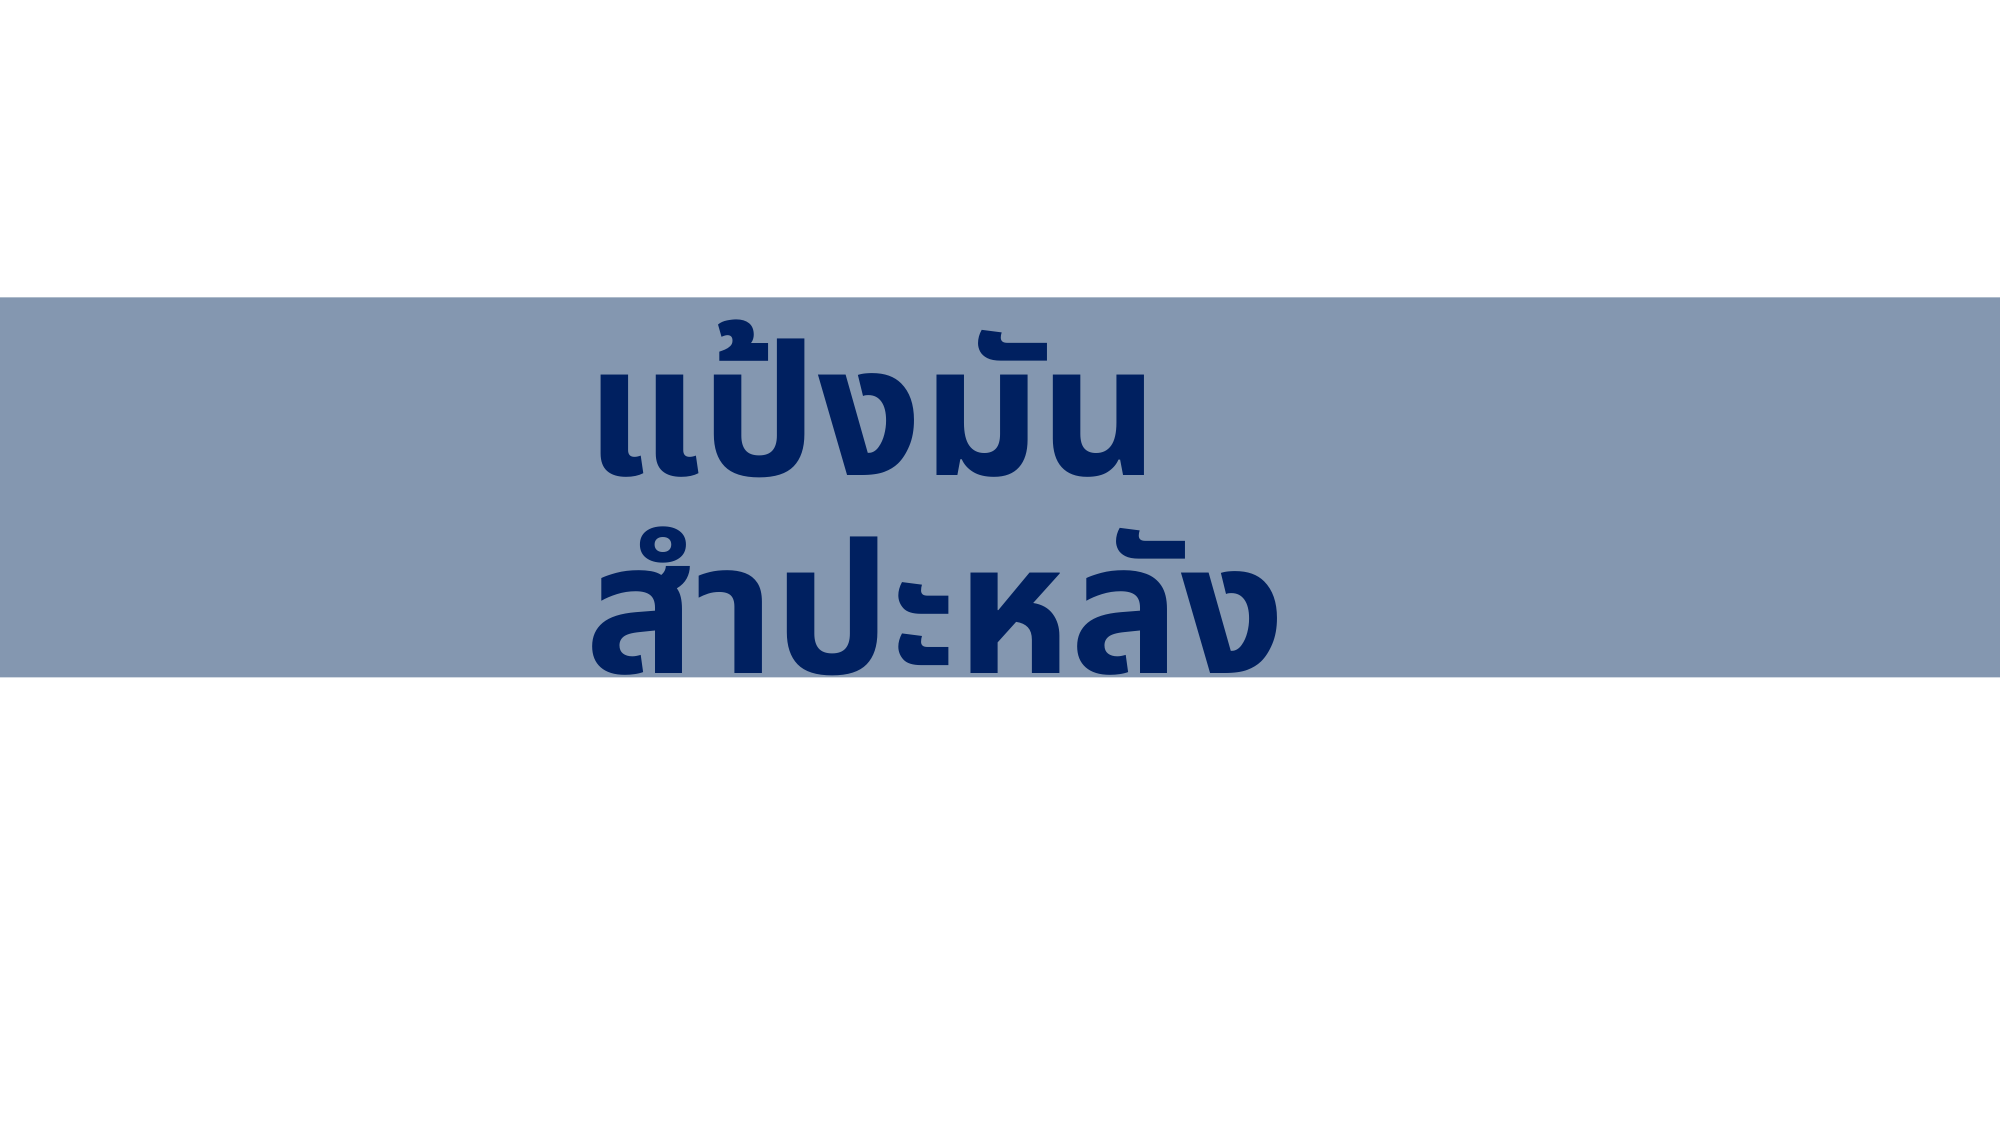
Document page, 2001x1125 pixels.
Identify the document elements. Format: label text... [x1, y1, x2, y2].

title แป้งมันสำปะหลัง [570, 429, 1628, 600]
text_box [0, 296, 2000, 678]
